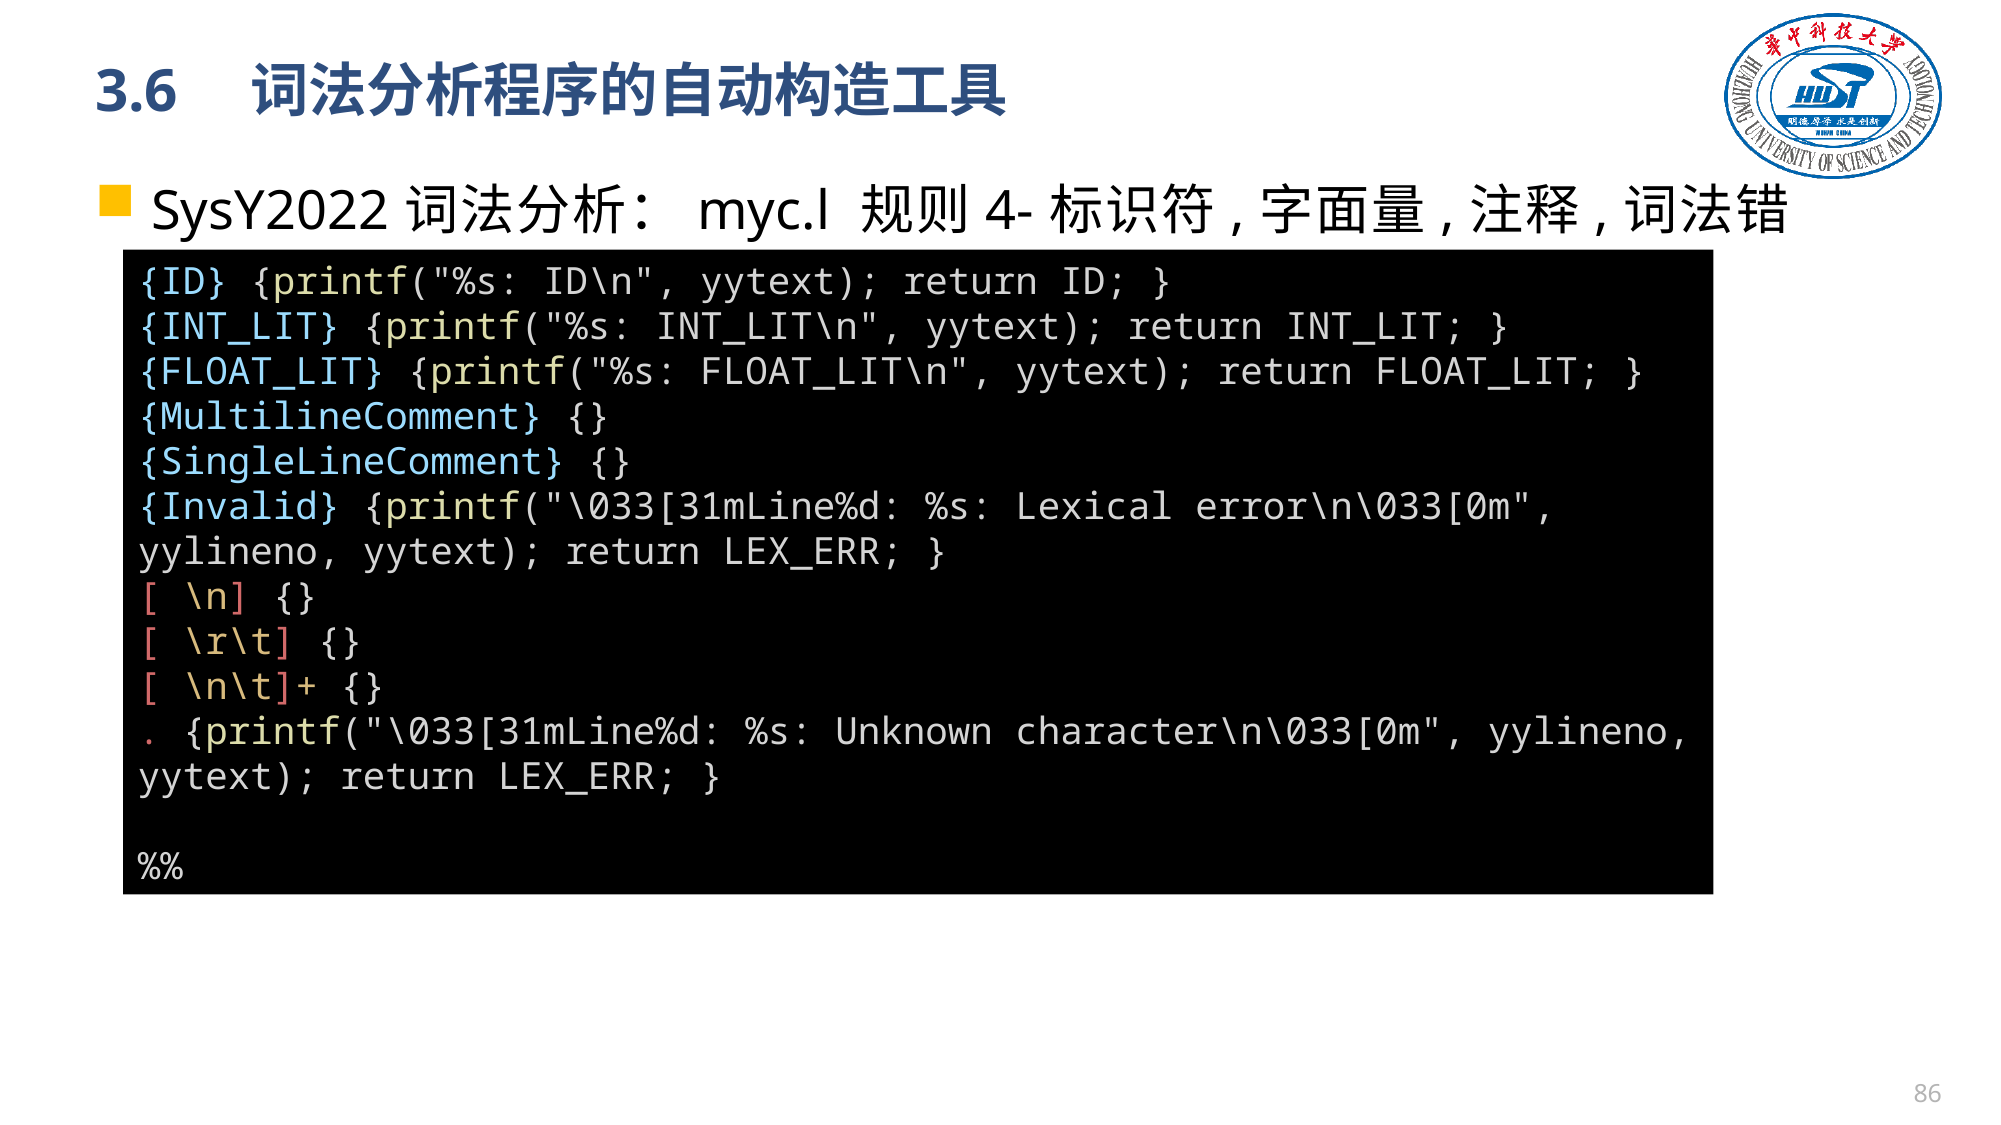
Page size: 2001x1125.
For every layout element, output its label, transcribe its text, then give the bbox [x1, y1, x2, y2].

text_box {ID} {printf("%s: ID\n", yytext); return ID; } {INT_LIT} {printf("%s: INT_LIT\n", yytext); return INT_LIT; } {FLOAT_LIT} {printf("%s: FLOAT_LIT\n", yytext); return FLOAT_LIT; } {MultilineComment} {} {SingleLineComment} {} {Invalid} {printf("\033[31mLine%d: %s: Lexical error\n\033[0m", yylineno, yytext); return LEX_ERR; } [ \n] {} [ \r\t] {} [ \n\t]+ {} . {printf("\033[31mLine%d: %s: Unknown character\n\033[0m", yylineno, yytext); return LEX_ERR; } %% [123, 249, 1714, 895]
title 3.6 词法分析程序的自动构造工具 [80, 42, 1805, 144]
picture [1724, 13, 1942, 179]
list SysY2022词法分析：myc.l 规则4-标识符,字面量,注释,词法错误 [80, 154, 1805, 274]
slide_number 85 [1373, 1064, 1957, 1125]
